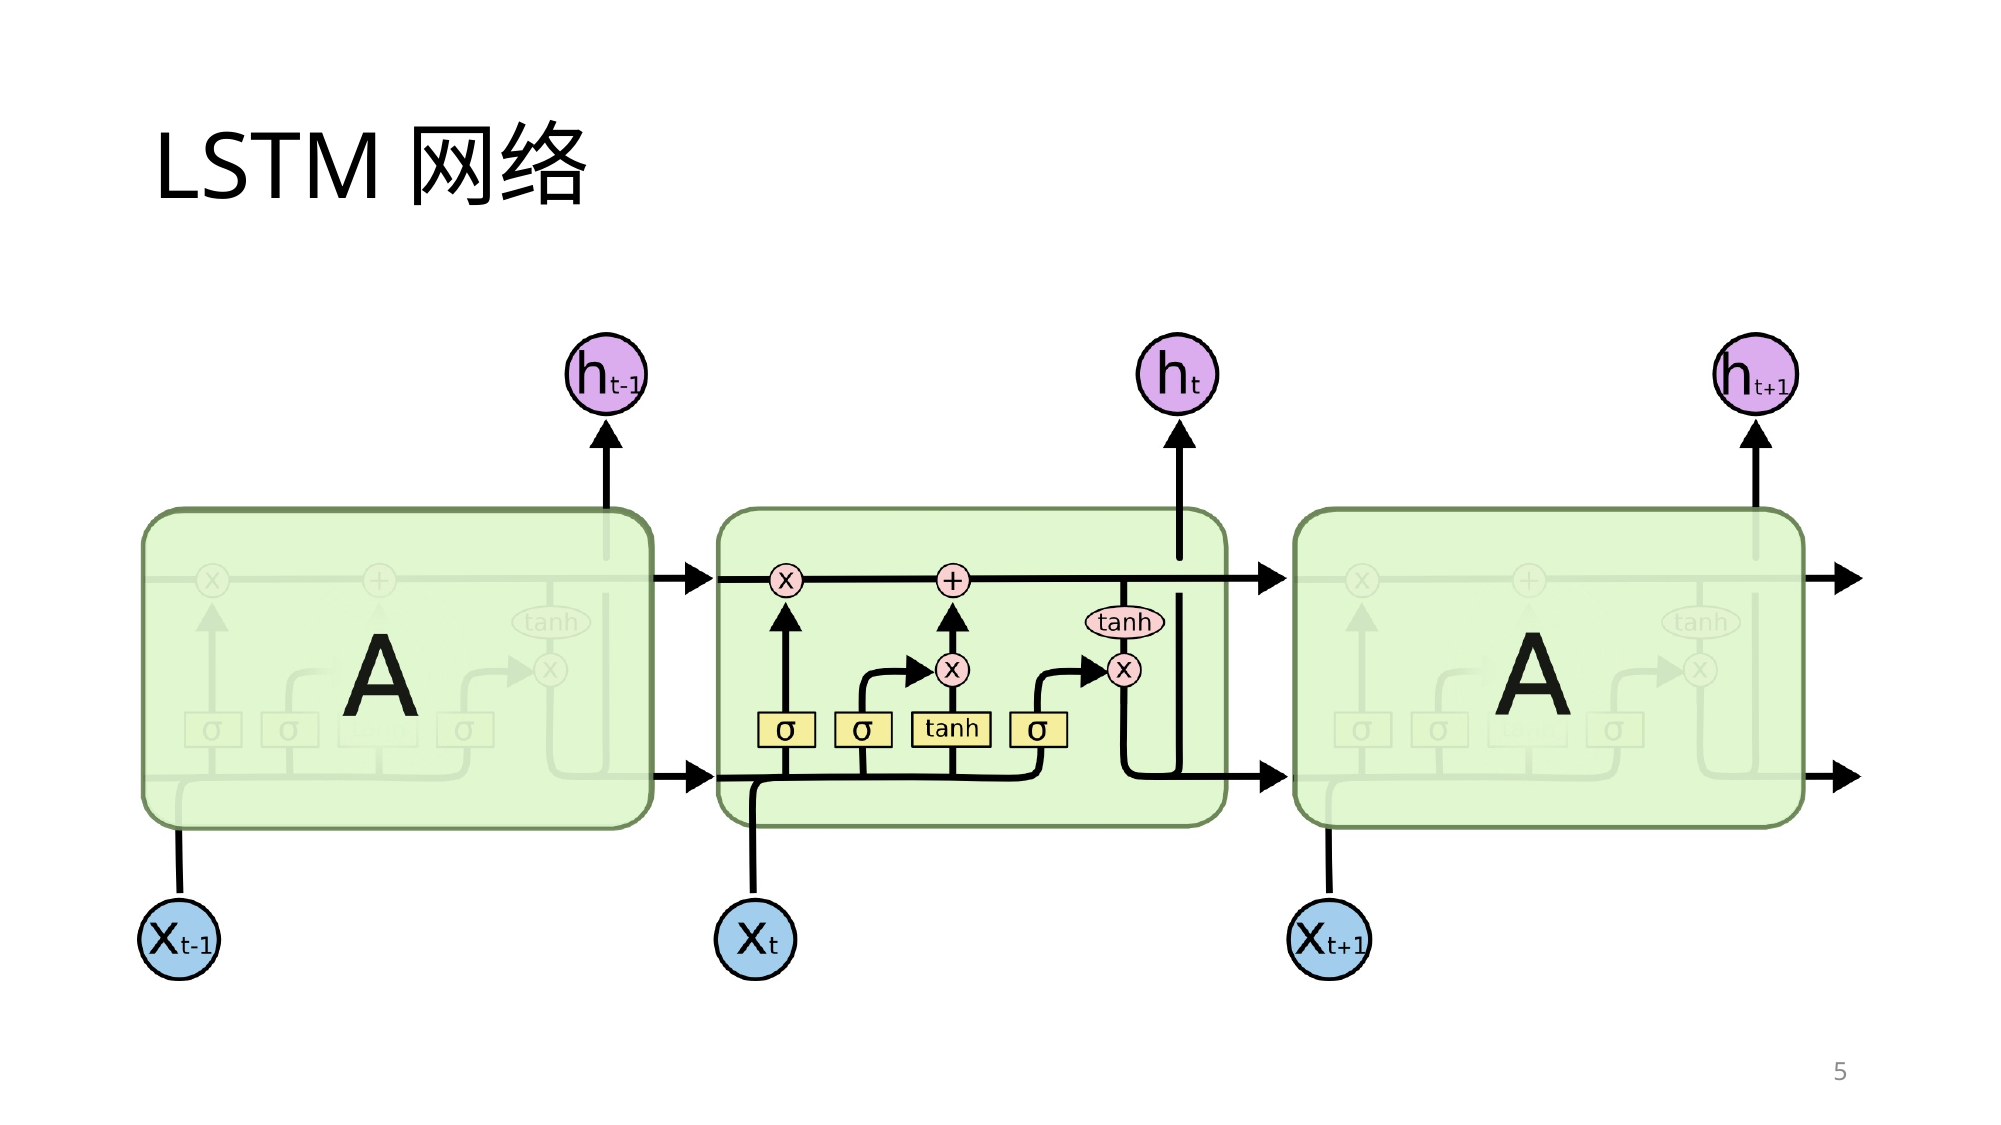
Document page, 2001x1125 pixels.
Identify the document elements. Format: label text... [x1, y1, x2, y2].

title LSTM网络 [137, 59, 1863, 278]
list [137, 332, 1863, 981]
slide_number 5 [1412, 1042, 1863, 1103]
